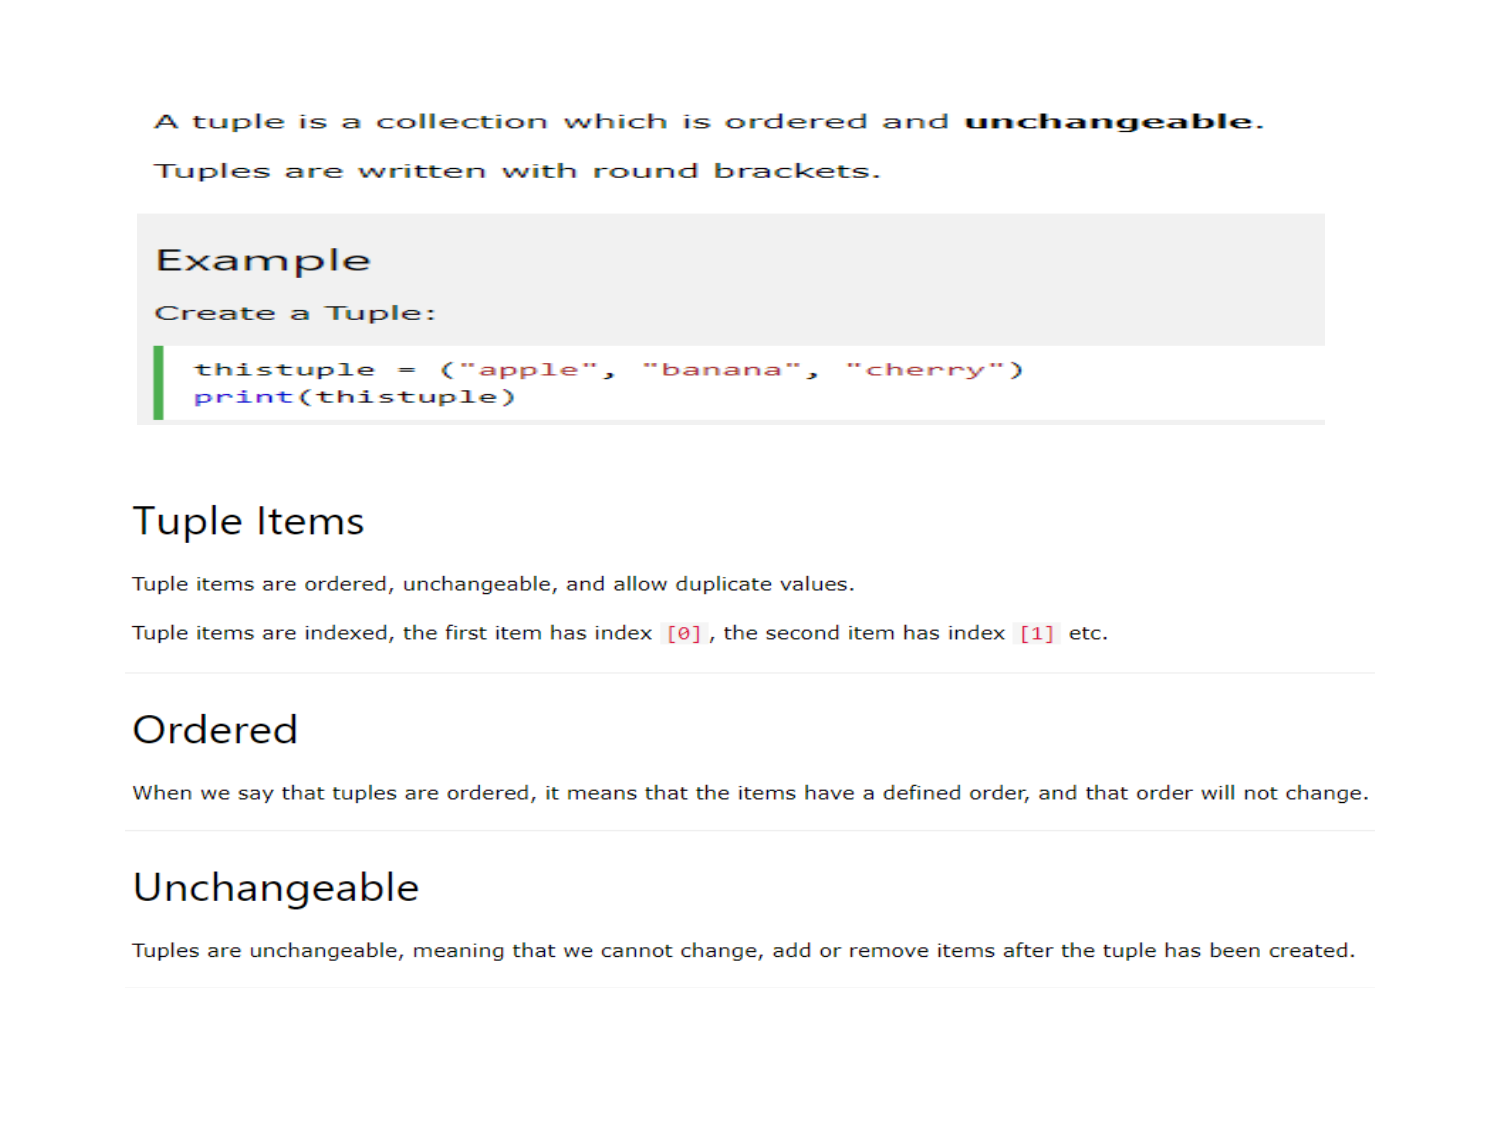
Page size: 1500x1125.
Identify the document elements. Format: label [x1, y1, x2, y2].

picture [124, 499, 1376, 988]
list [137, 105, 1326, 426]
